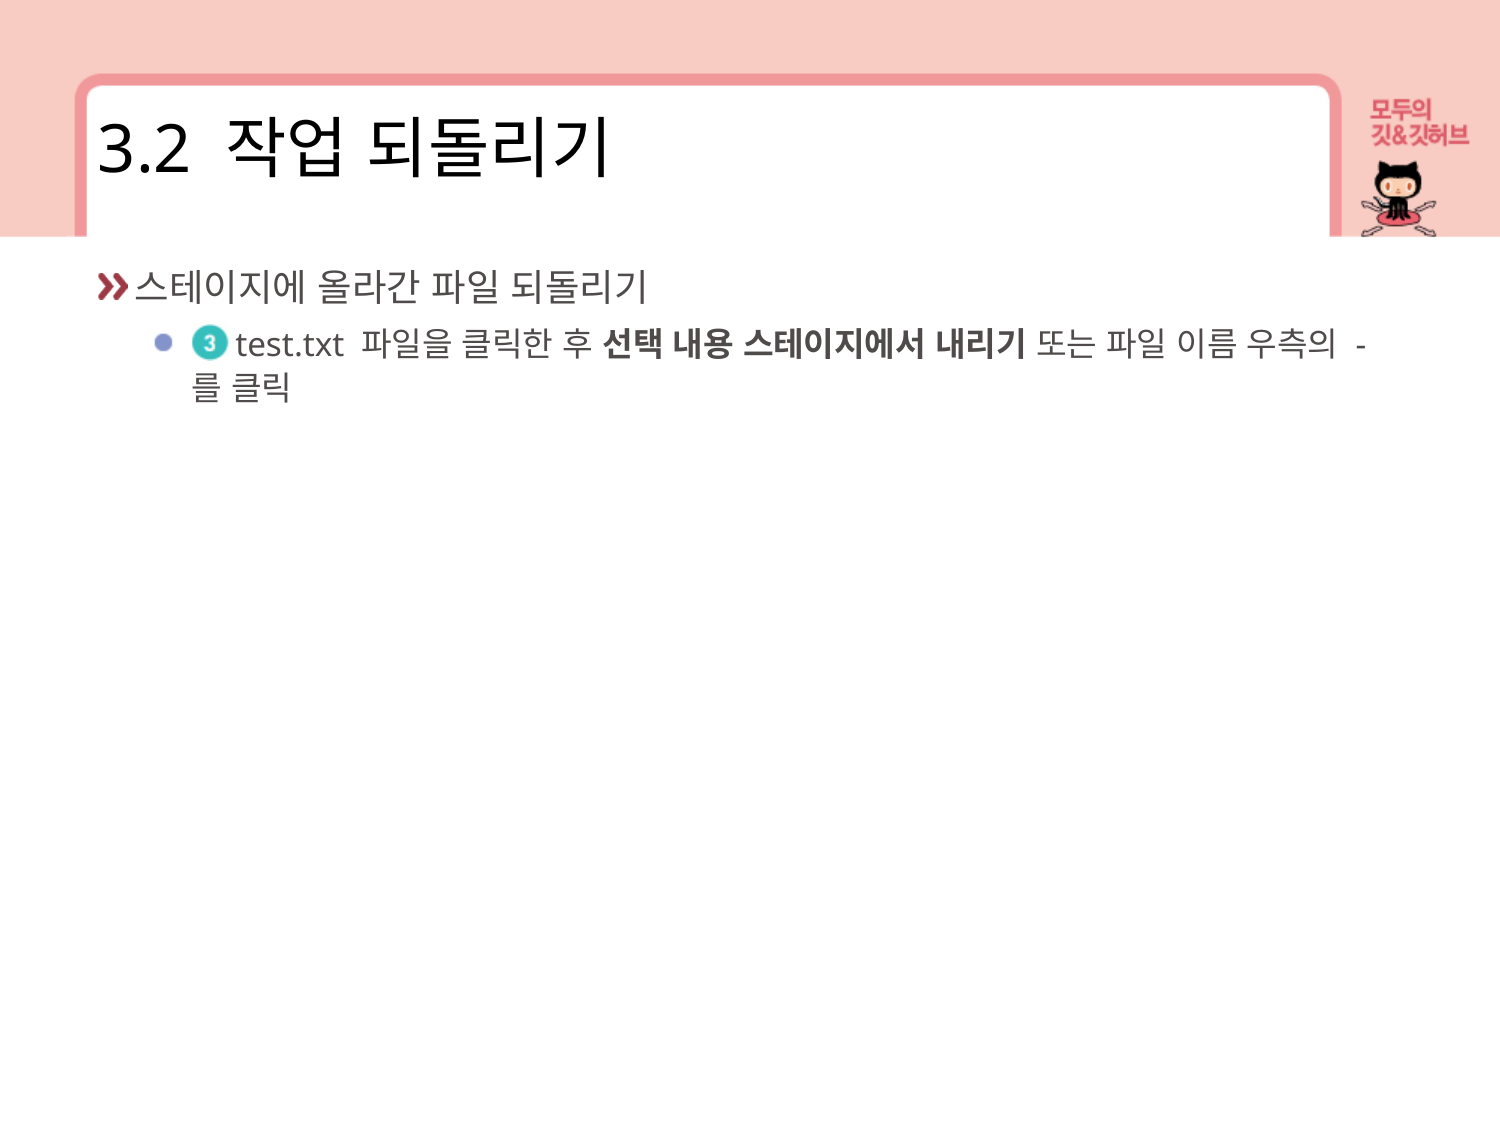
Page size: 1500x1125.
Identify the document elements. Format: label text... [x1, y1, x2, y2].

text_box 3.2 작업 되돌리기 [82, 61, 1413, 193]
picture [0, 0, 1500, 1125]
text_box 스테이지에 올라간 파일 되돌리기 test.txt 파일을 클릭한 후 선택 내용 스테이지에서 내리기 또는 파일 이름 우측의 -를 클릭 [82, 252, 1413, 1067]
